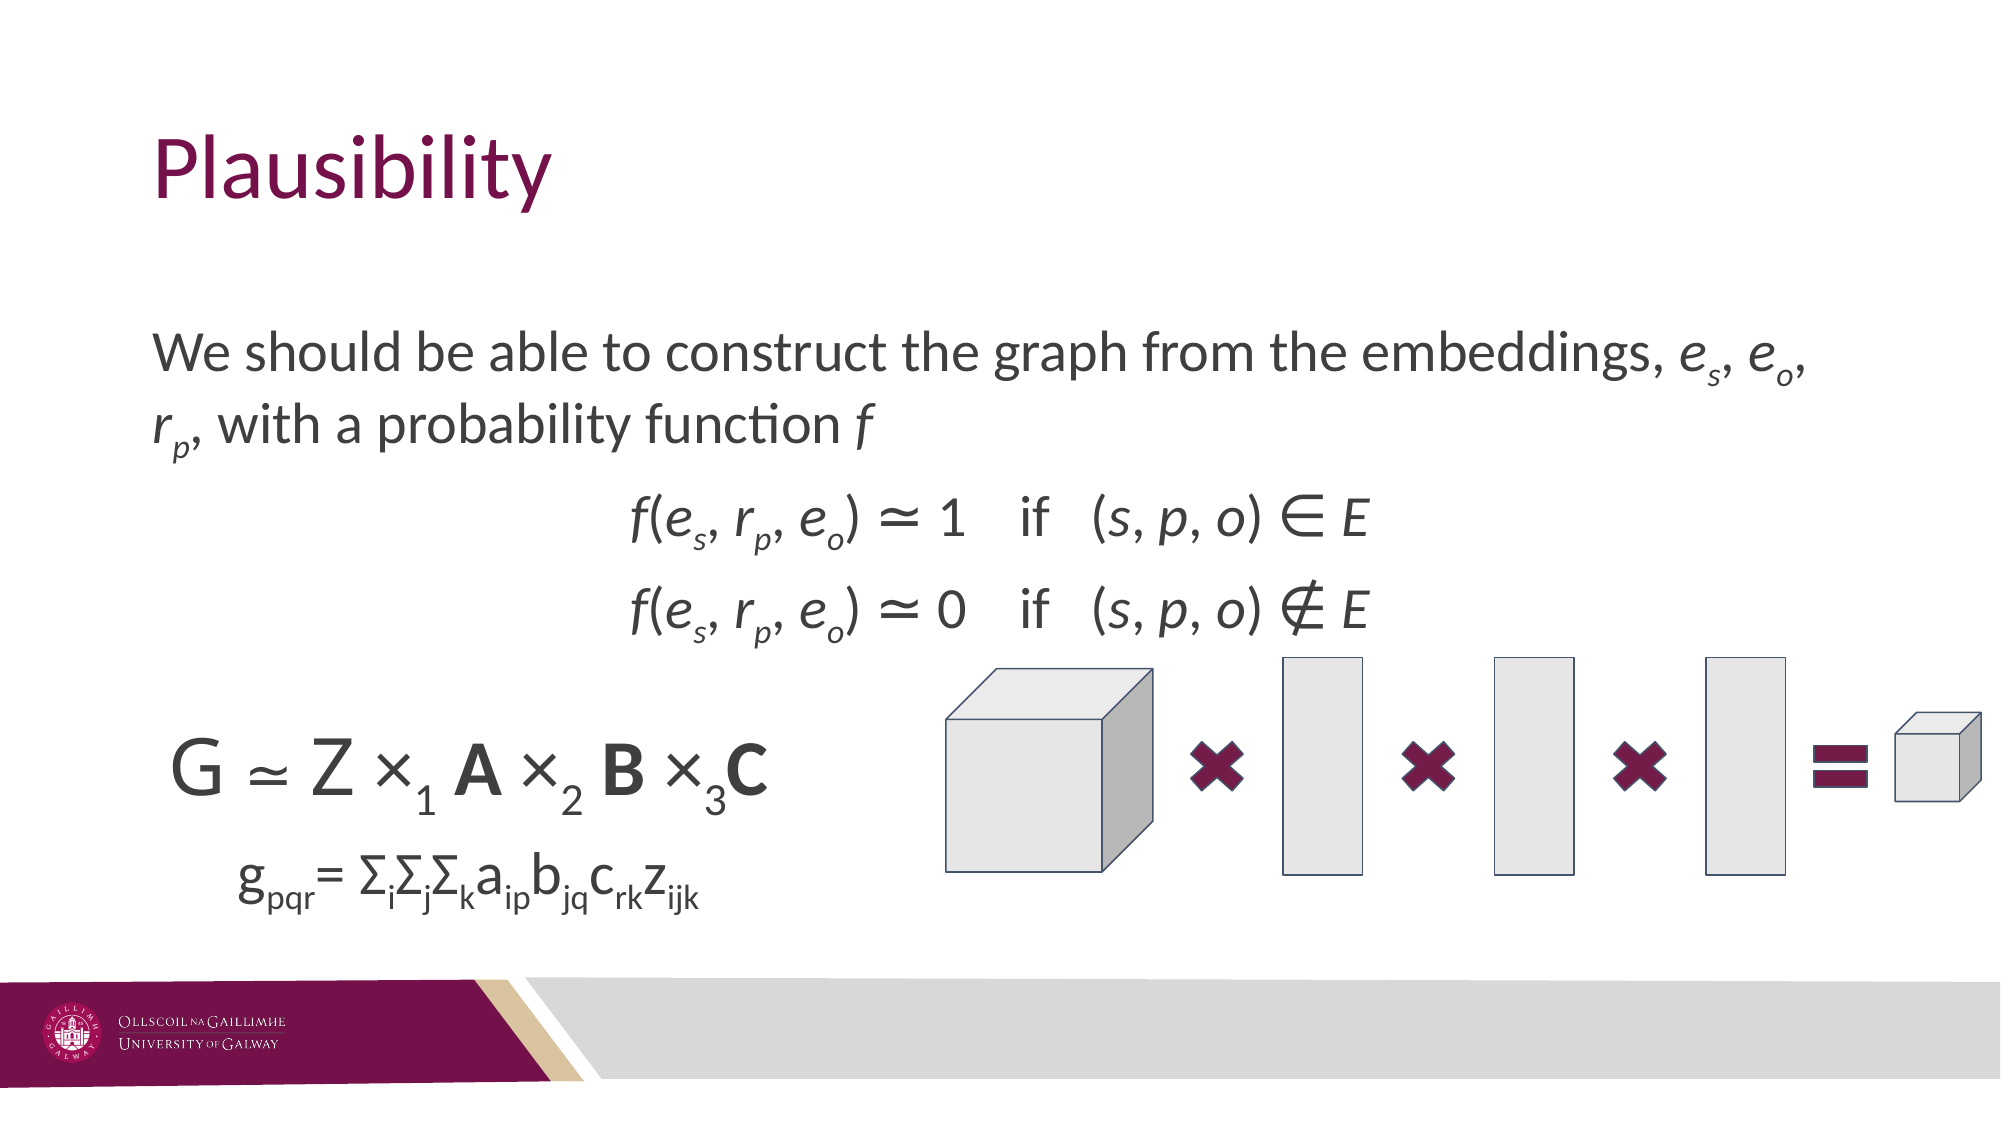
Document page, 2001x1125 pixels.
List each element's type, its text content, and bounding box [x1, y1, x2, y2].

title Plausibility [137, 59, 1863, 278]
text_box [1190, 741, 1244, 791]
list G ≃ Z ×1 A ×2 B ×3C gpqr= ΣiΣjΣkaipbjqcrkzijk [82, 695, 855, 932]
text_box [1705, 657, 1786, 875]
text_box [1896, 713, 1980, 733]
text_box RDF Doc 2 [946, 669, 1152, 719]
picture [42, 1002, 285, 1063]
text_box [1402, 741, 1455, 791]
list We should be able to construct the graph from the embeddings, es, eo, rp, with a probability function f f(es, rp, eo) ≃ 1 if (s, p, o) ∈ E f(es, rp, eo) ≃ 0 if (s, p, o) ∉ E [137, 299, 1863, 925]
text_box [1613, 741, 1667, 791]
text_box [1895, 712, 1982, 802]
text_box [1282, 657, 1363, 875]
text_box [1494, 657, 1575, 875]
text_box [945, 668, 1153, 873]
text_box [1813, 745, 1867, 763]
text_box [1813, 770, 1867, 787]
